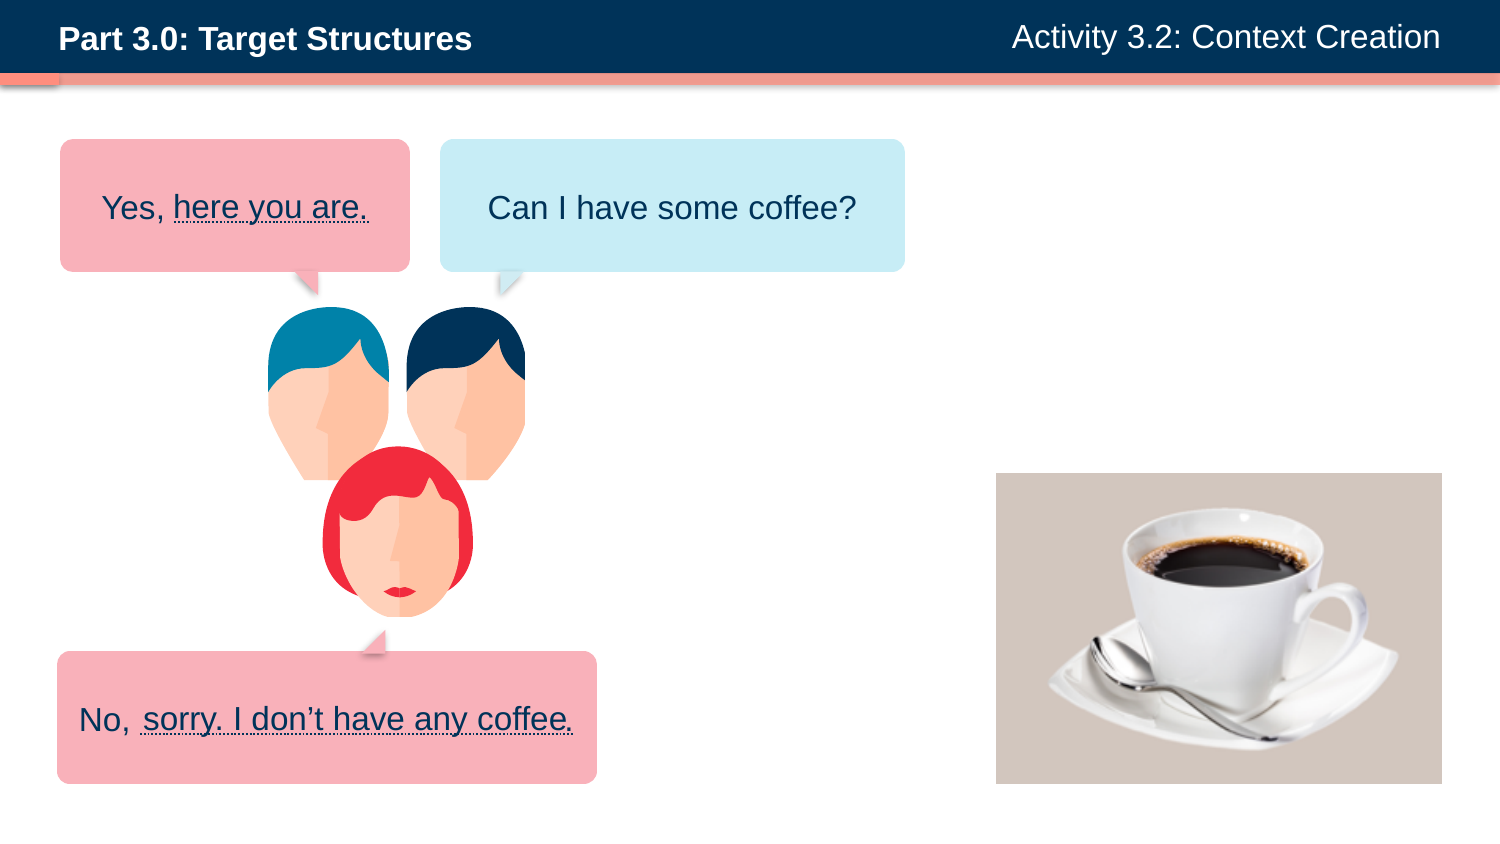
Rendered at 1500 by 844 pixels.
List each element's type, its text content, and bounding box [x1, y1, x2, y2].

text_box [72, 152, 397, 296]
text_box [0, 72, 1500, 86]
picture [266, 307, 526, 617]
text_box [0, 0, 1500, 72]
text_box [453, 152, 893, 296]
text_box Activity 3.2: Context Creation [910, 15, 1442, 59]
text_box Part 3.0: Target Structures [58, 17, 907, 58]
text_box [69, 629, 584, 772]
picture [996, 472, 1442, 784]
